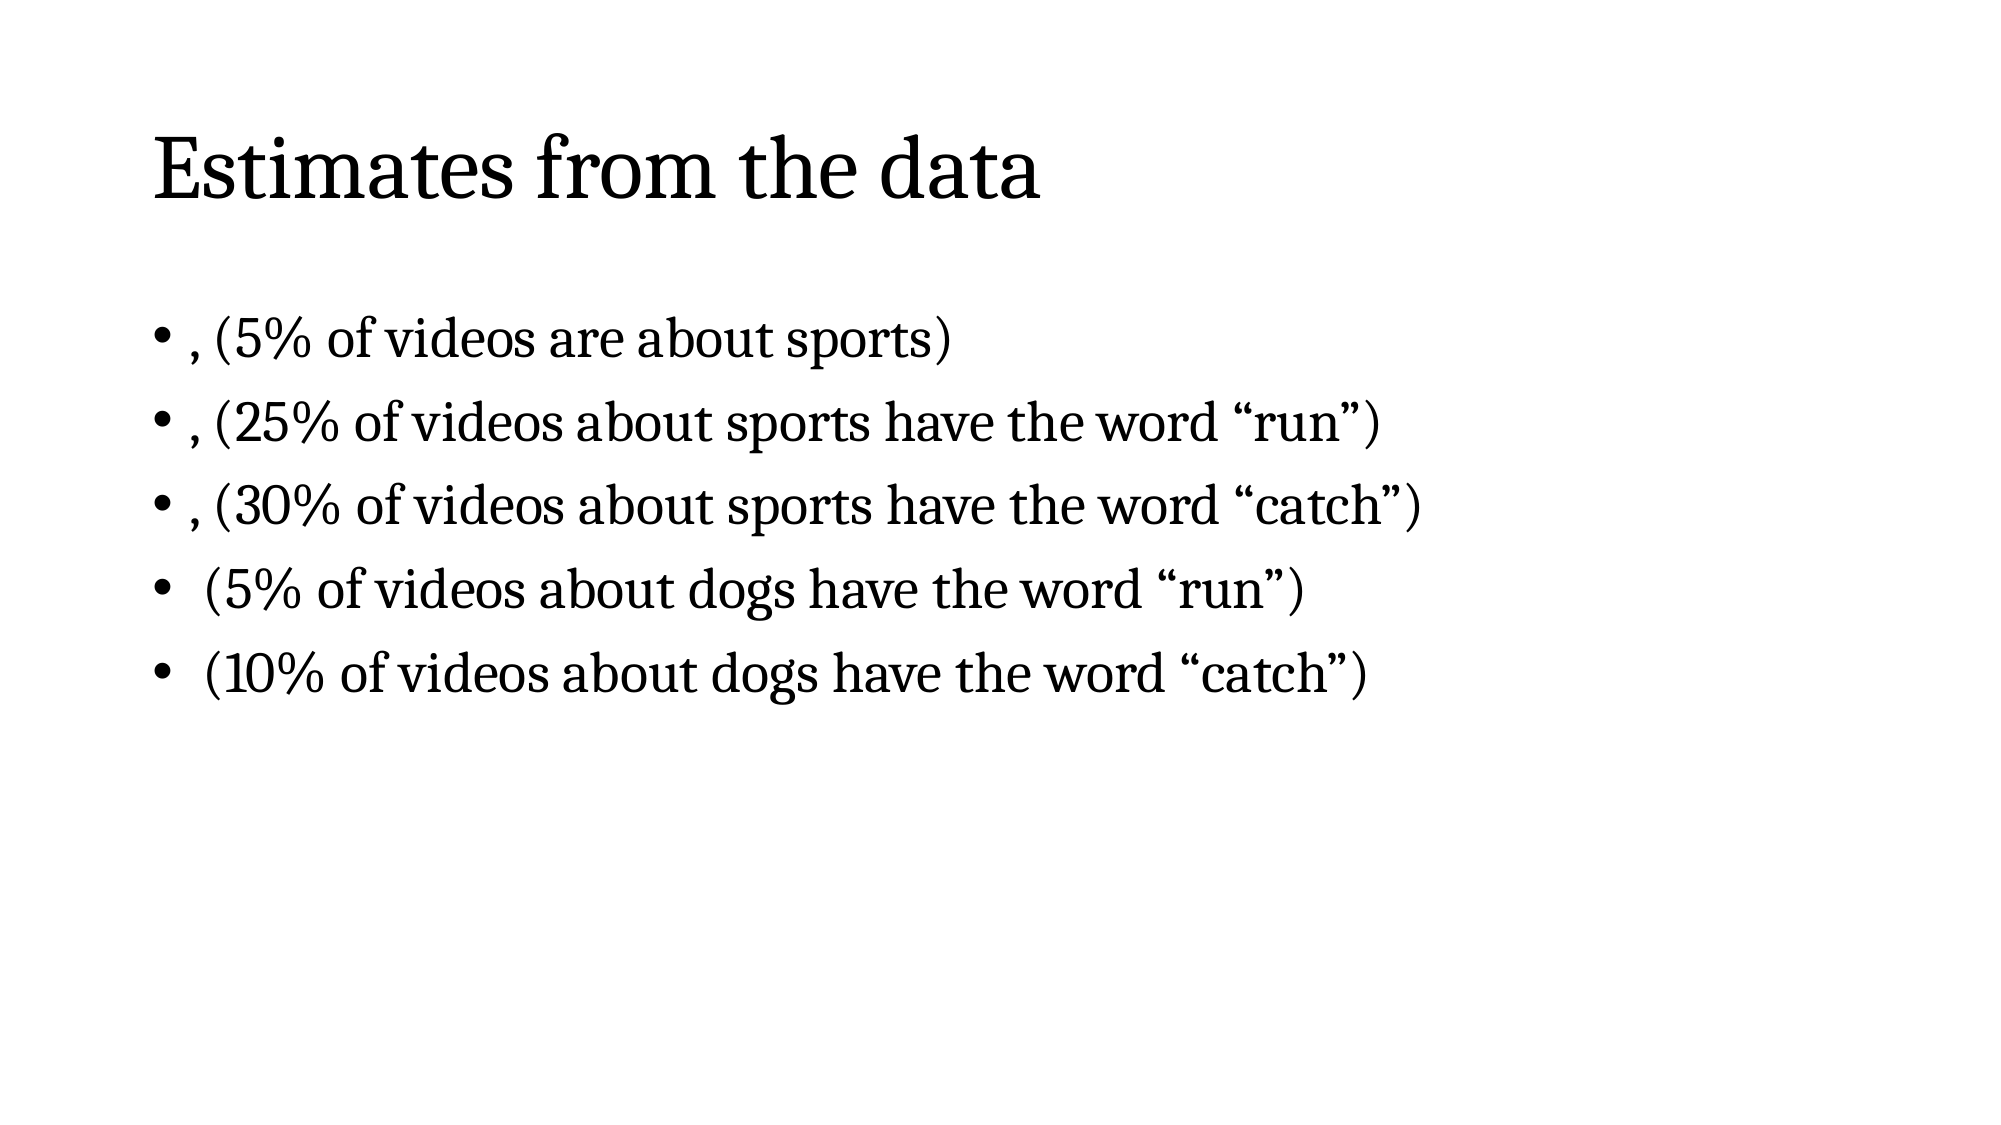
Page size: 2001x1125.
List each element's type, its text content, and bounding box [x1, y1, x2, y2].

title Estimates from the data [137, 59, 1863, 278]
